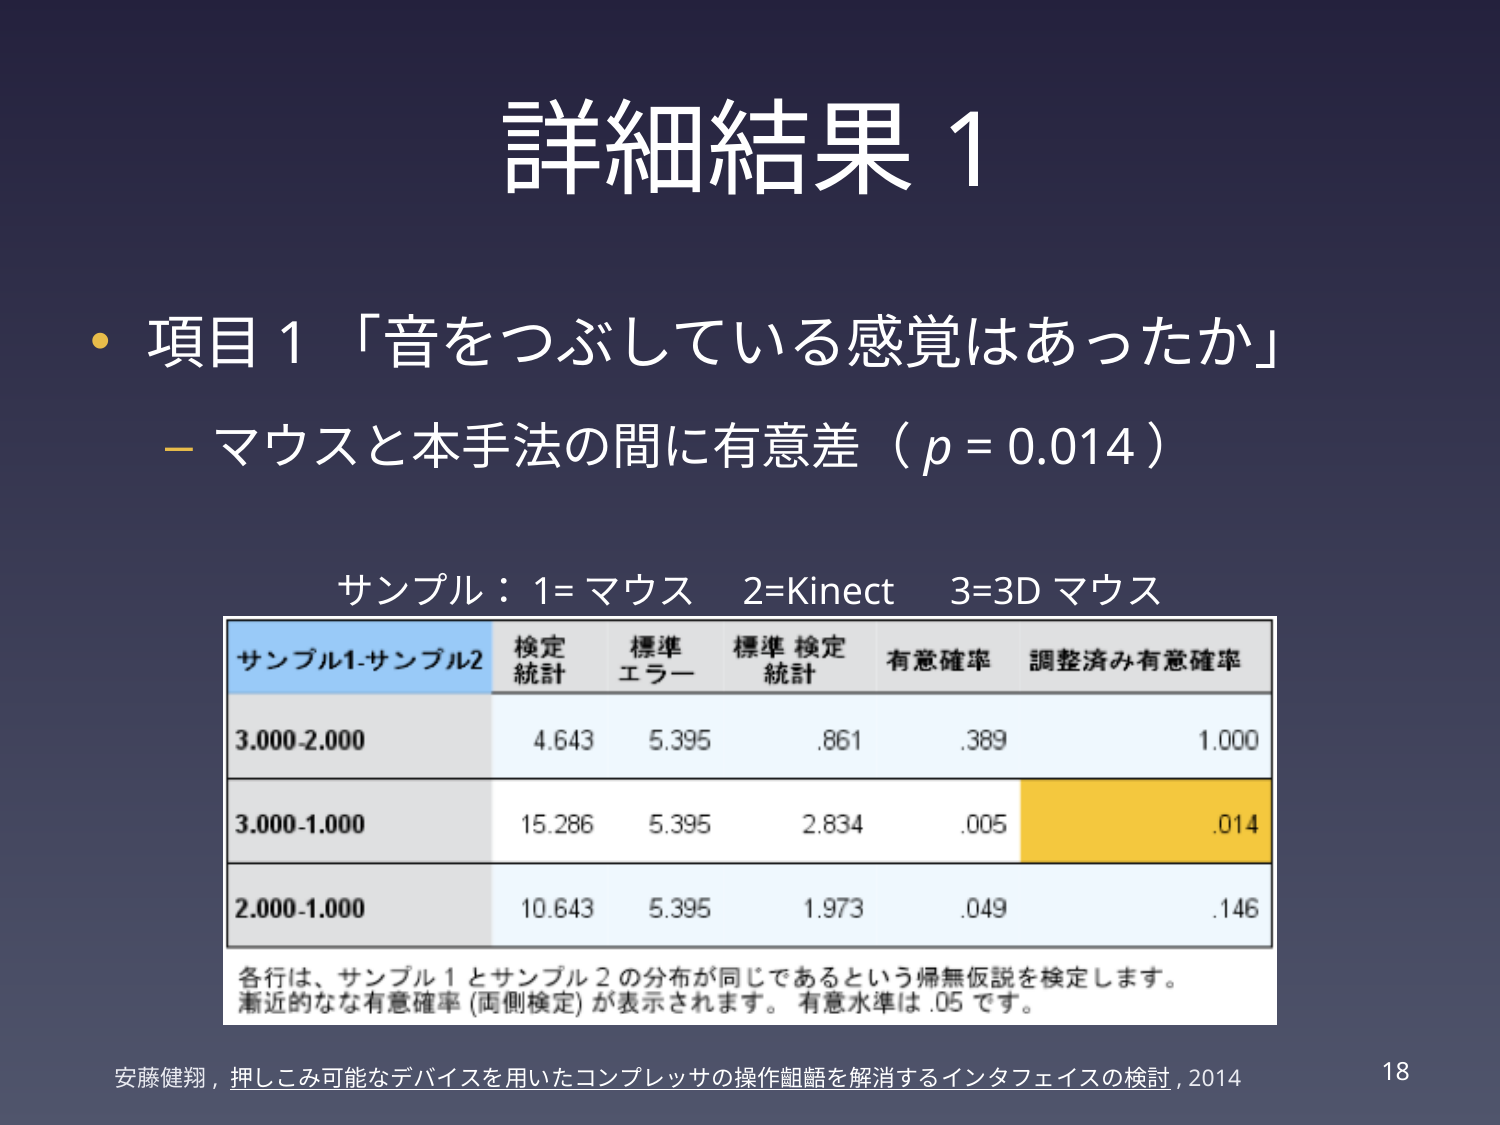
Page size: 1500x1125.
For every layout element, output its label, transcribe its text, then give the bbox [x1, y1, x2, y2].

picture [222, 616, 1277, 1025]
list 項目1「音をつぶしている感覚はあったか」 マウスと本手法の間に有意差（p = 0.014） サンプル：1=マウス 2=Kinect 3=3Dマウス [75, 262, 1425, 1005]
slide_number 17 [1074, 1042, 1425, 1103]
text_box 安藤健翔, 押しこみ可能なデバイスを用いたコンプレッサの操作齟齬を解消するインタフェイスの検討, 2014 [99, 1056, 1275, 1099]
title 詳細結果1 [75, 75, 1425, 262]
